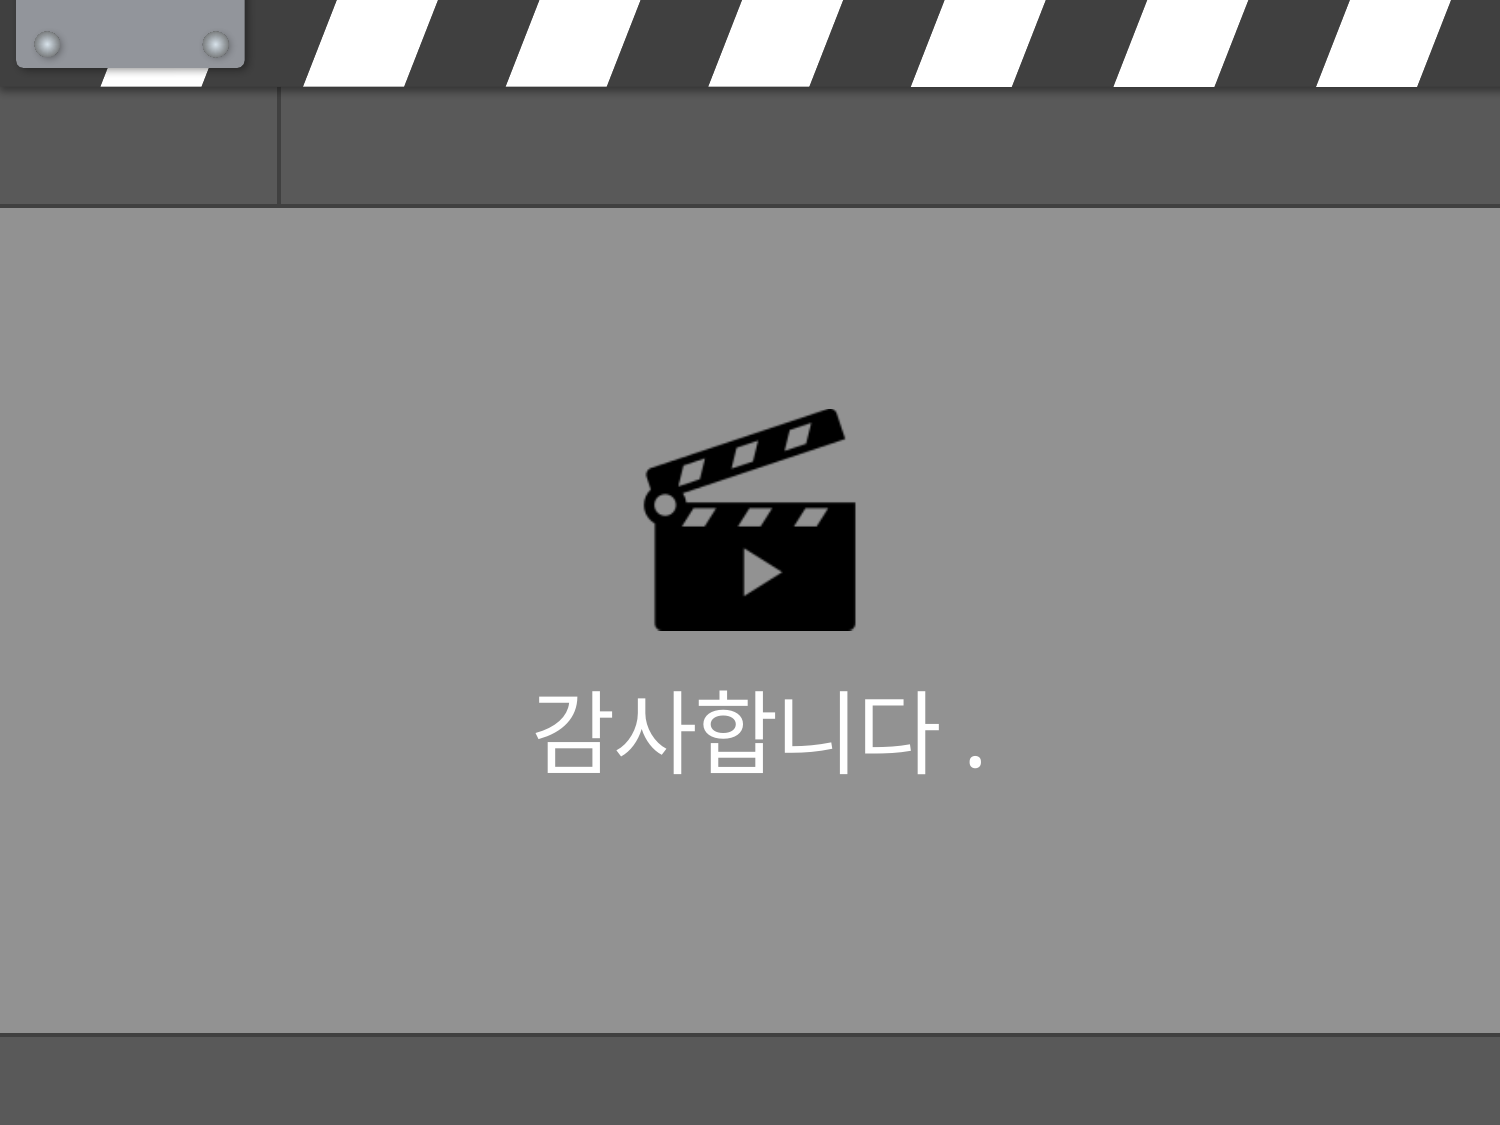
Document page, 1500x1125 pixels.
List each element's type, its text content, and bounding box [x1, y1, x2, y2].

text_box 감사합니다. [516, 668, 983, 794]
picture [639, 409, 861, 632]
